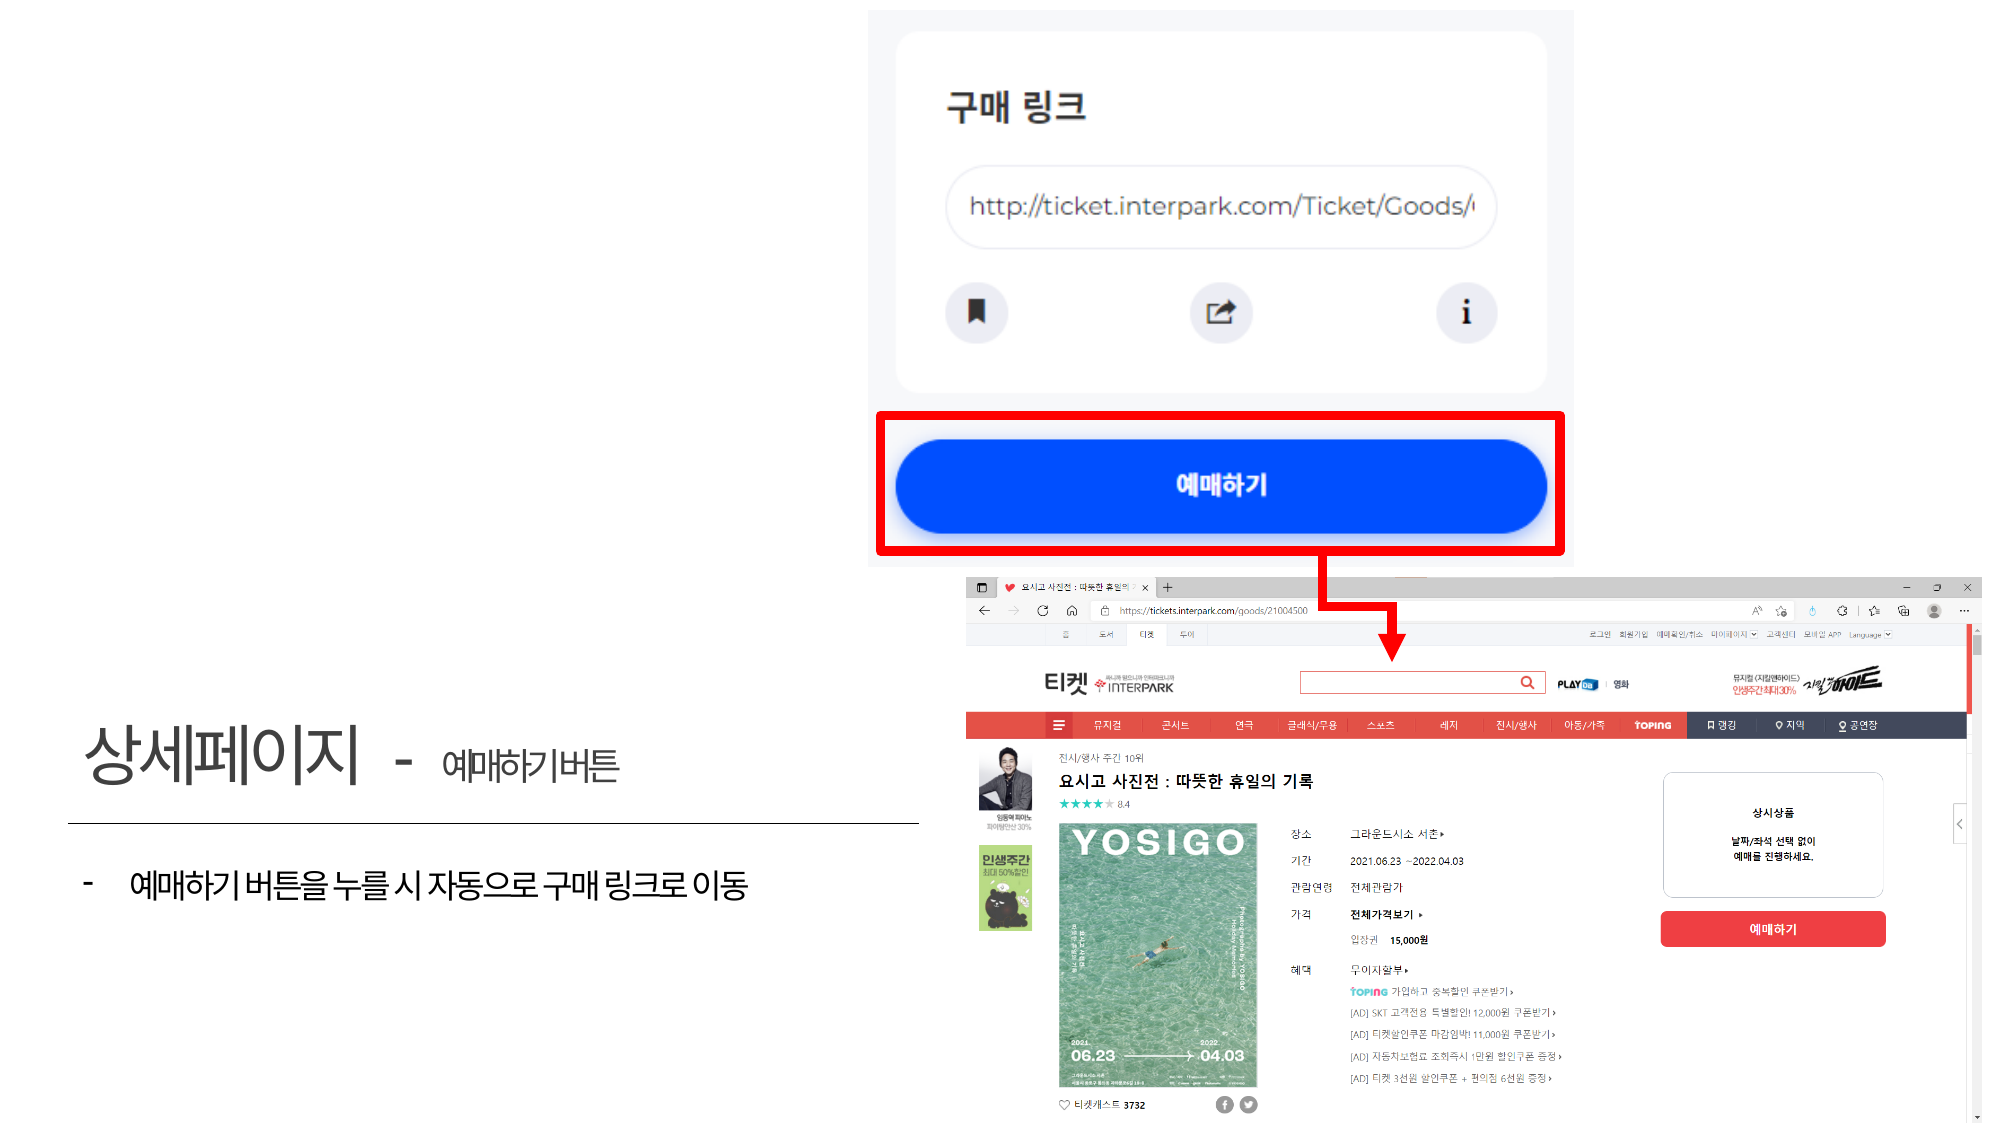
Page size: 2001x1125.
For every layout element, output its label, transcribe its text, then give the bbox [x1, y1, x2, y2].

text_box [1301, 571, 1413, 642]
text_box 상세페이지 - 예매하기 버튼 [67, 706, 933, 801]
picture [965, 577, 1982, 1123]
text_box 예매하기 버튼을 누를 시 자동으로 구매 링크로 이동 [67, 850, 933, 913]
picture [868, 10, 1574, 567]
